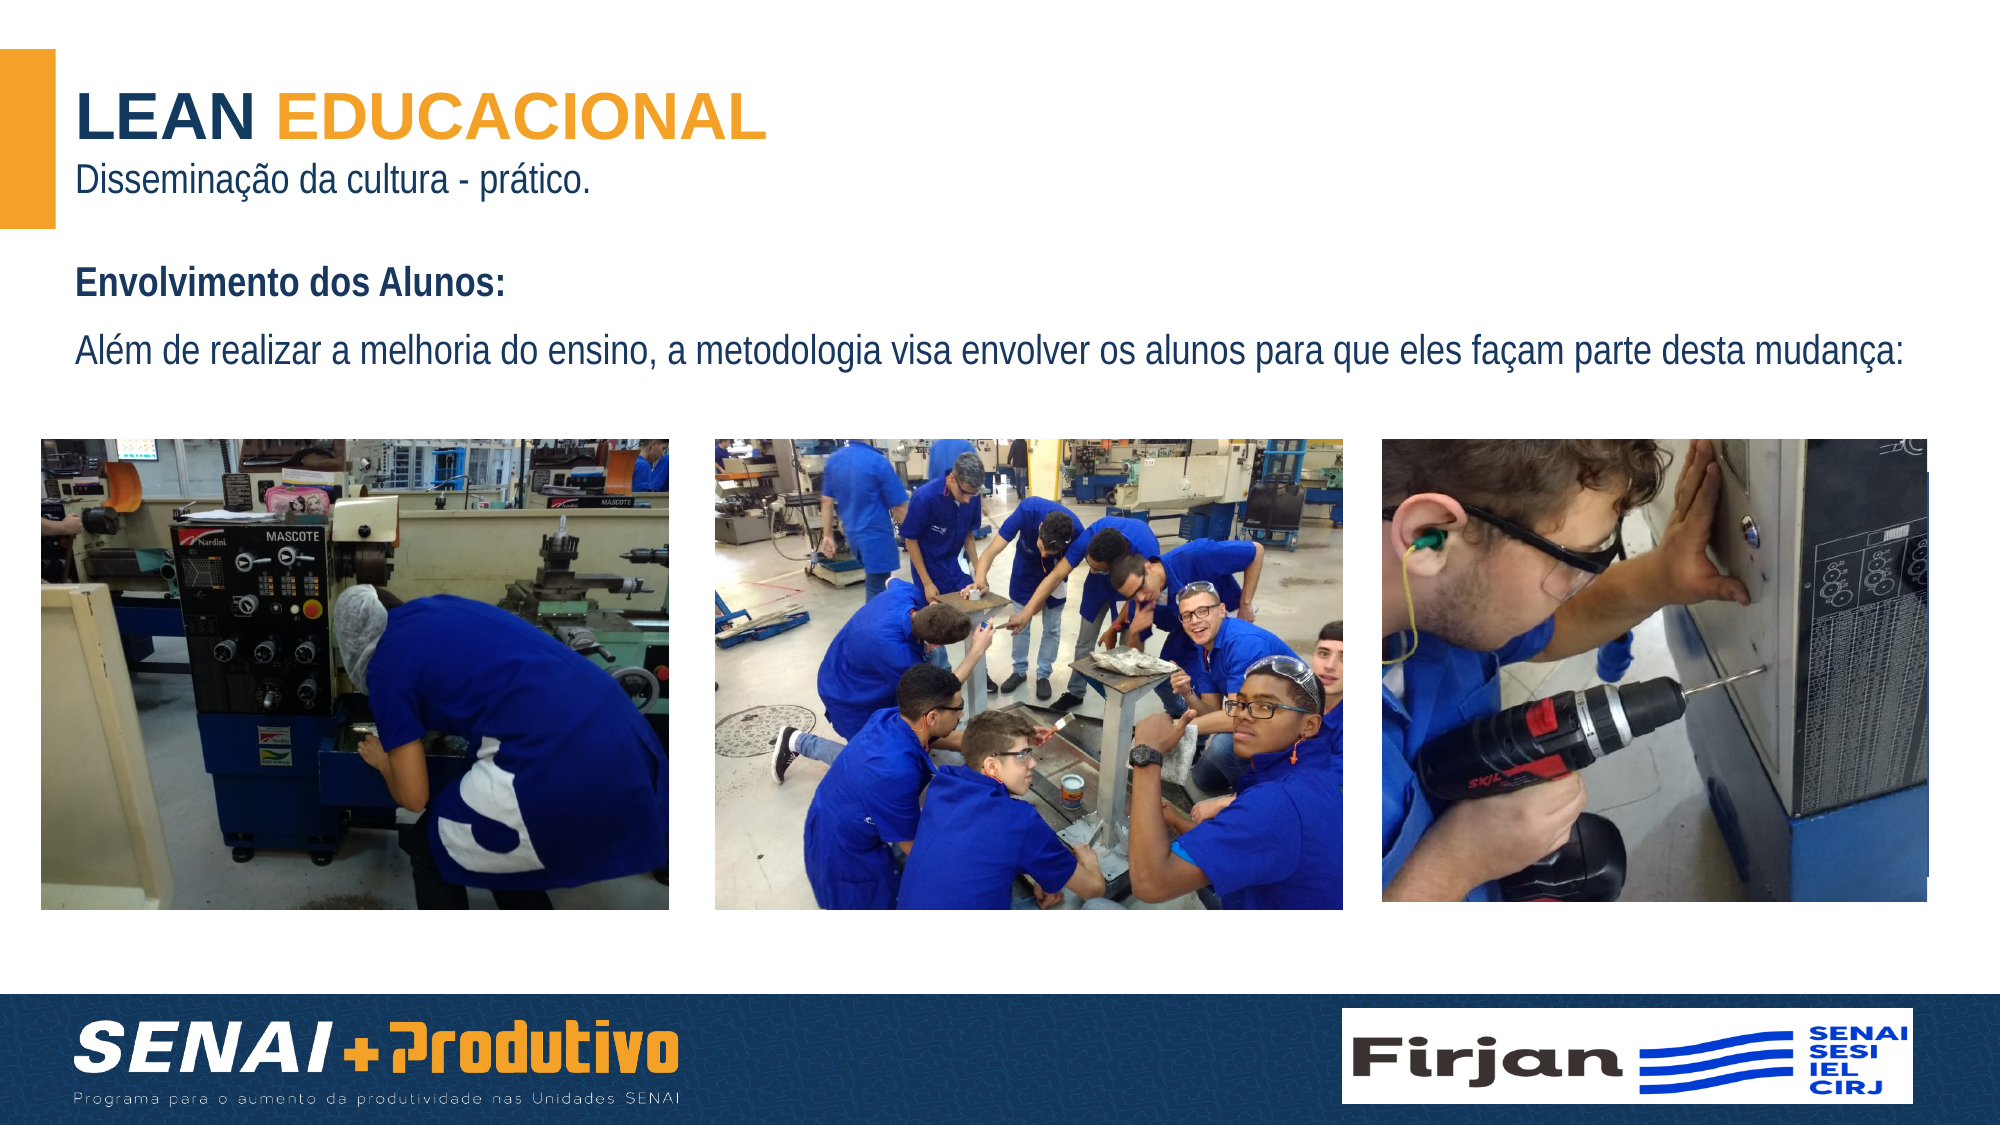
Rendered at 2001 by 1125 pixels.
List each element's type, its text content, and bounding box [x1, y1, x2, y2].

text_box Envolvimento dos Alunos: [60, 247, 1306, 313]
text_box Disseminação da cultura - prático. [60, 144, 1841, 210]
picture [1381, 439, 1928, 902]
text_box Além de realizar a melhoria do ensino, a metodologia visa envolver os alunos para que eles façam parte desta mudança: [60, 315, 2000, 380]
picture [715, 439, 1343, 910]
text_box LEAN EDUCACIONAL [60, 65, 1367, 144]
picture [41, 439, 669, 910]
picture [0, 994, 2000, 1125]
